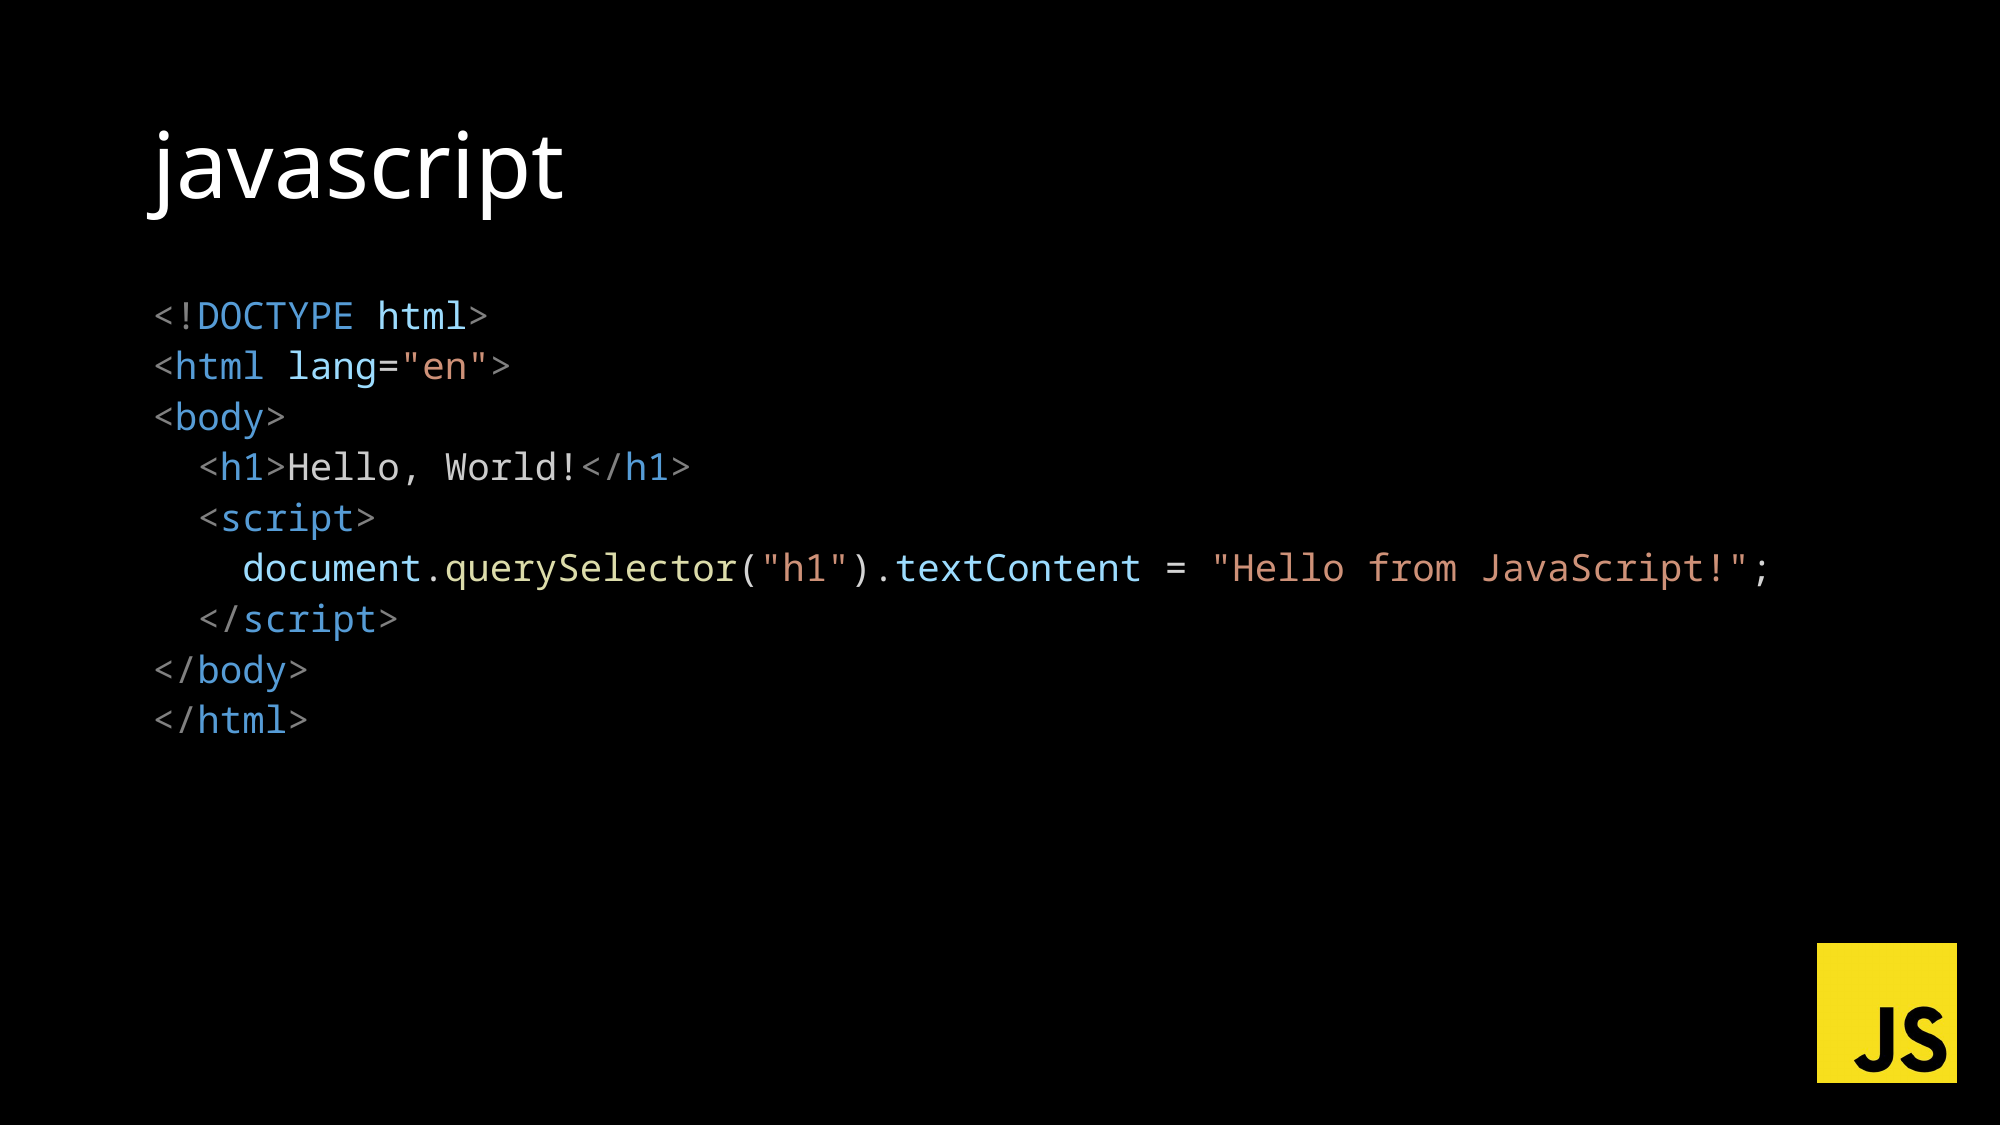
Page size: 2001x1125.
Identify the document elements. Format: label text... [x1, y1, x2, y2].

title javascript [137, 59, 1863, 278]
picture [1816, 943, 1957, 1084]
list <!DOCTYPE html> <html lang="en"> <body> <h1>Hello, World!</h1> <script> document.querySelector("h1").textContent = "Hello from JavaScript!"; </script> </body> </html> [137, 299, 1863, 1014]
